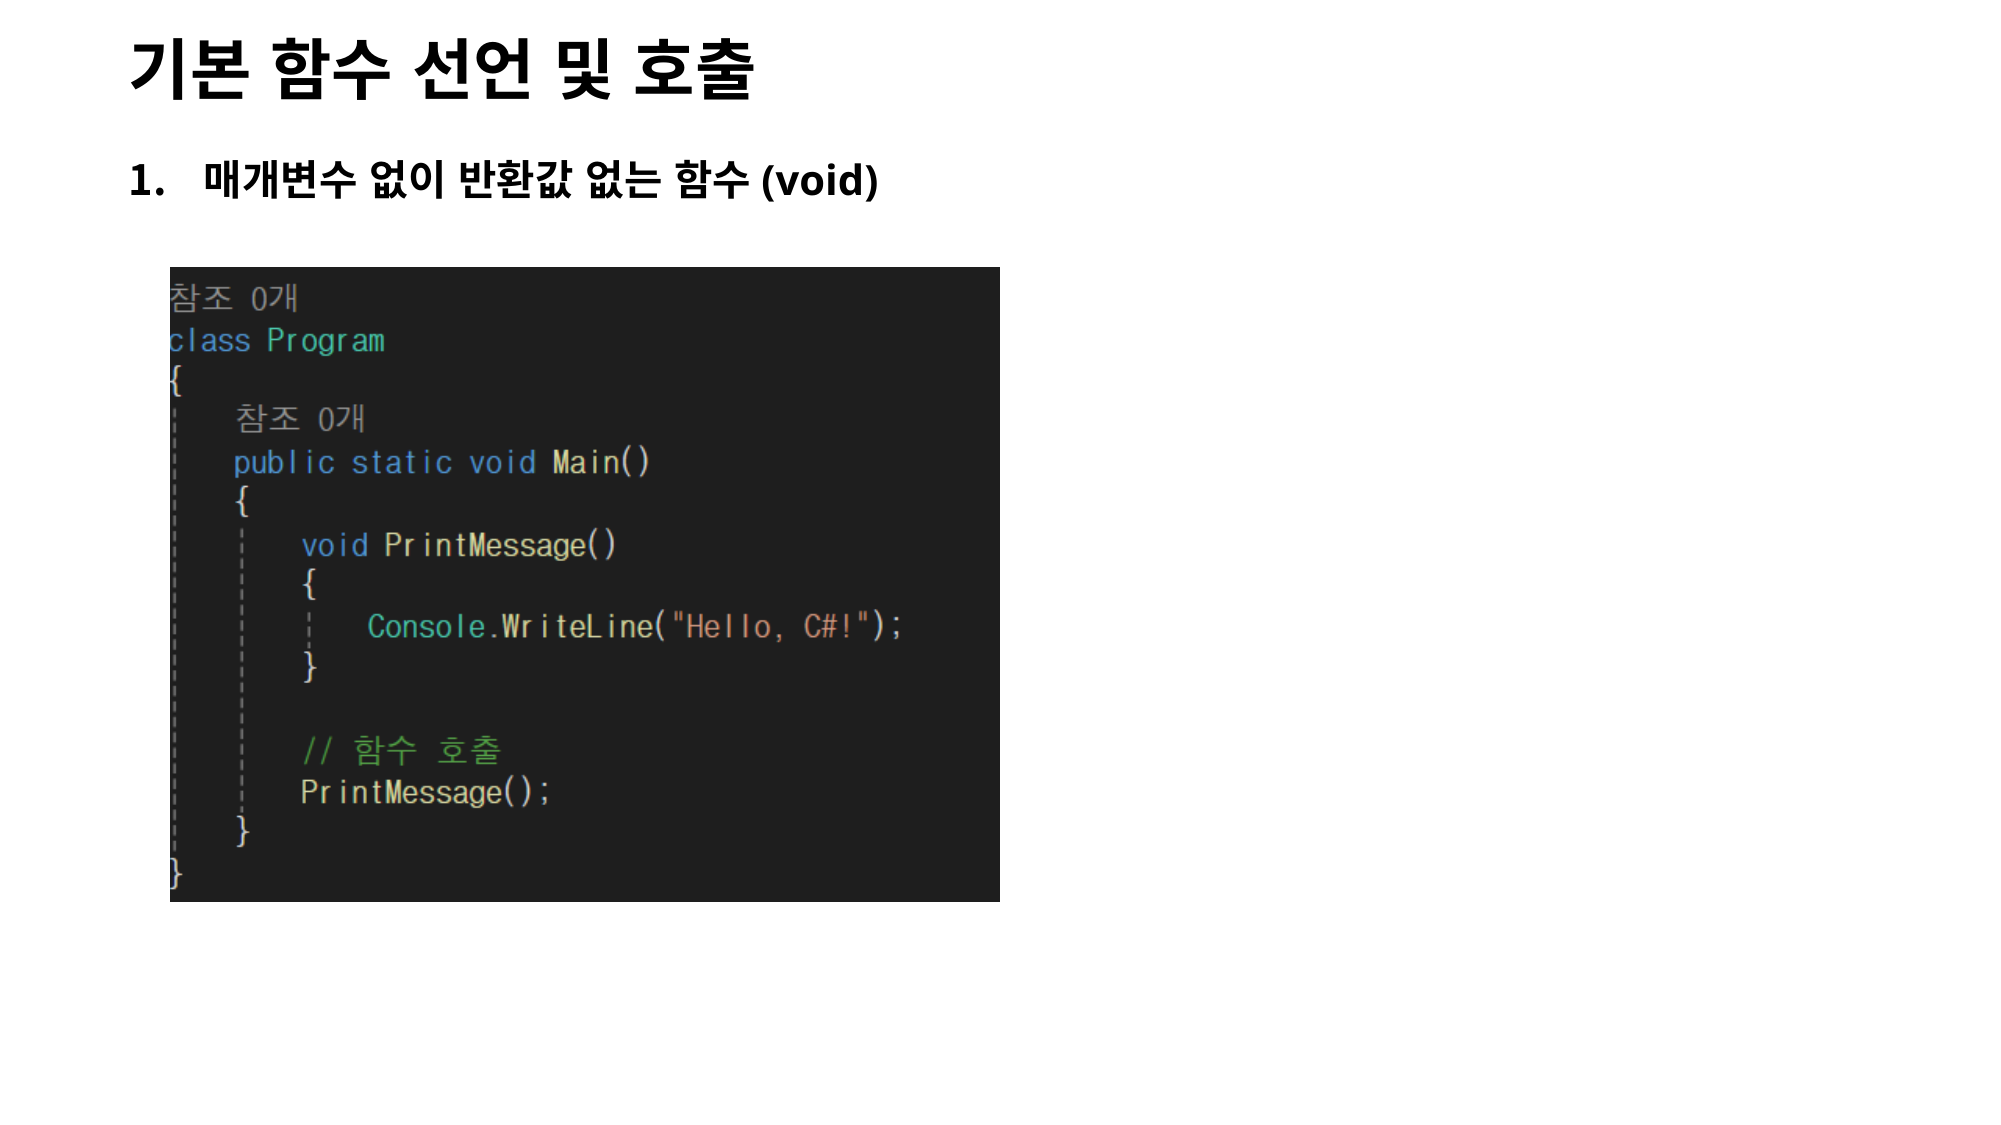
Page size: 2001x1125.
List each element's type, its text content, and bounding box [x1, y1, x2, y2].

text_box 매개변수 없이 반환값 없는 함수(void) [114, 146, 1965, 212]
text_box 기본 함수 선언 및 호출 [114, 20, 898, 116]
picture [169, 266, 1001, 903]
